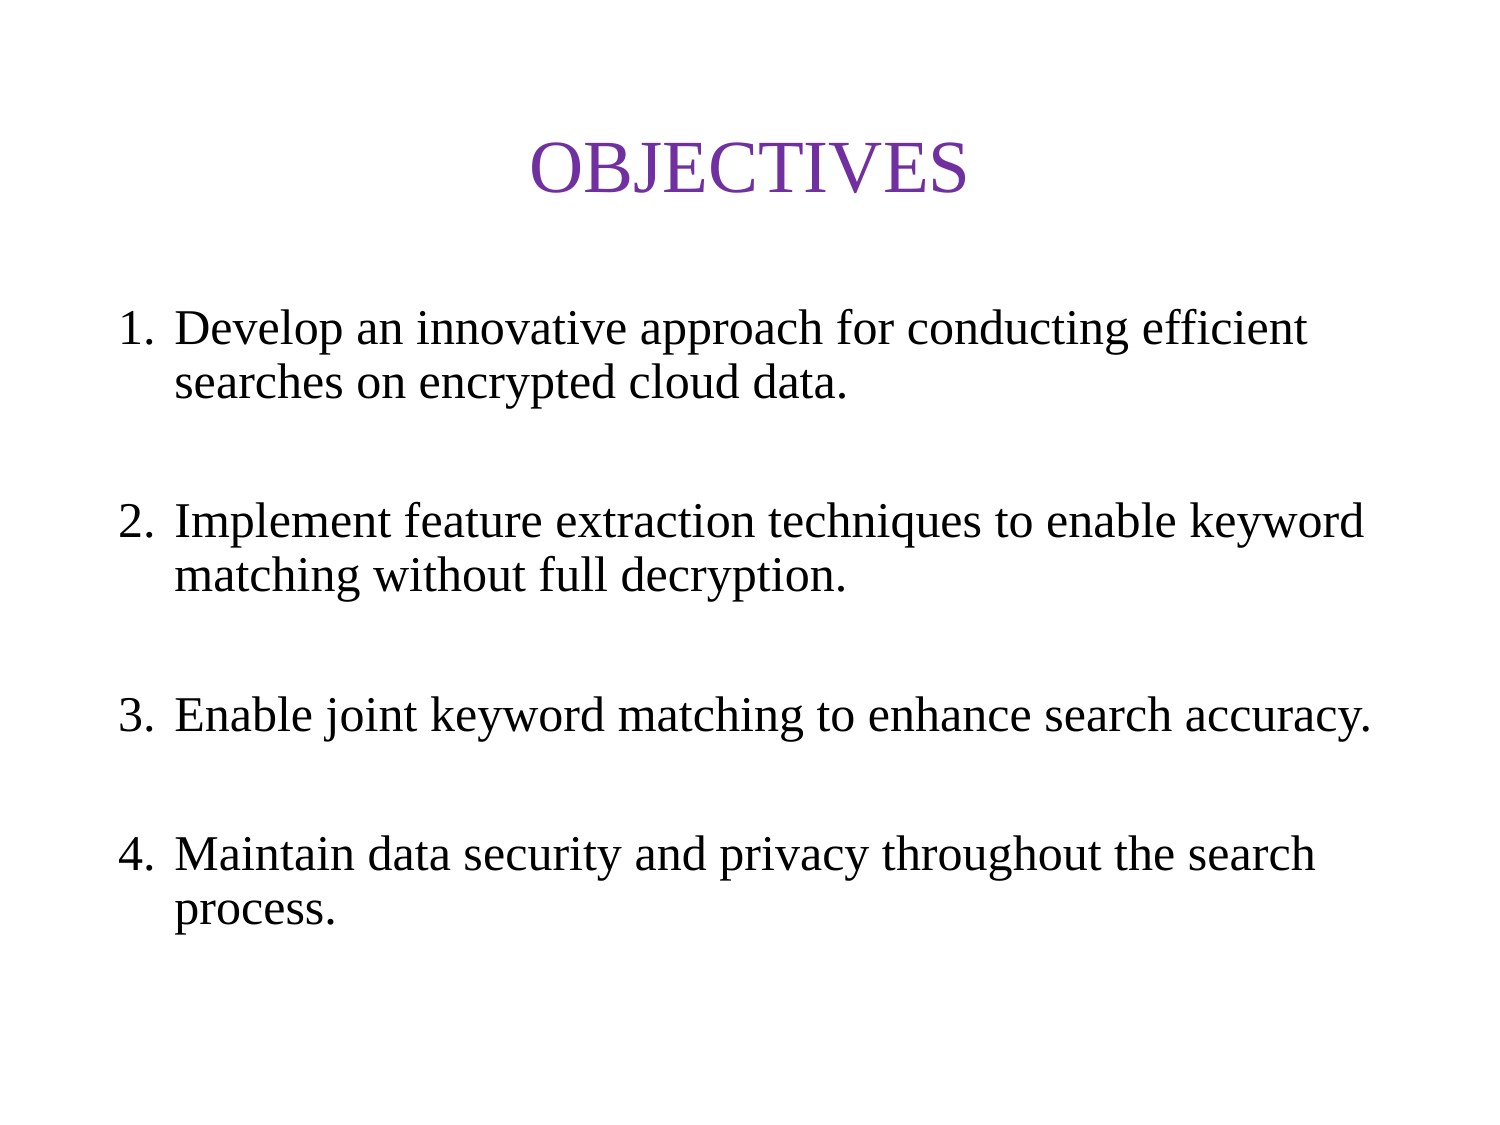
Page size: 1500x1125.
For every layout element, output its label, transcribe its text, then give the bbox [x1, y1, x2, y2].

list Develop an innovative approach for conducting efficient searches on encrypted cloud data. Implement feature extraction techniques to enable keyword matching without full decryption. Enable joint keyword matching to enhance search accuracy. Maintain data security and privacy throughout the search process. [103, 294, 1435, 1064]
title OBJECTIVES [103, 59, 1397, 278]
